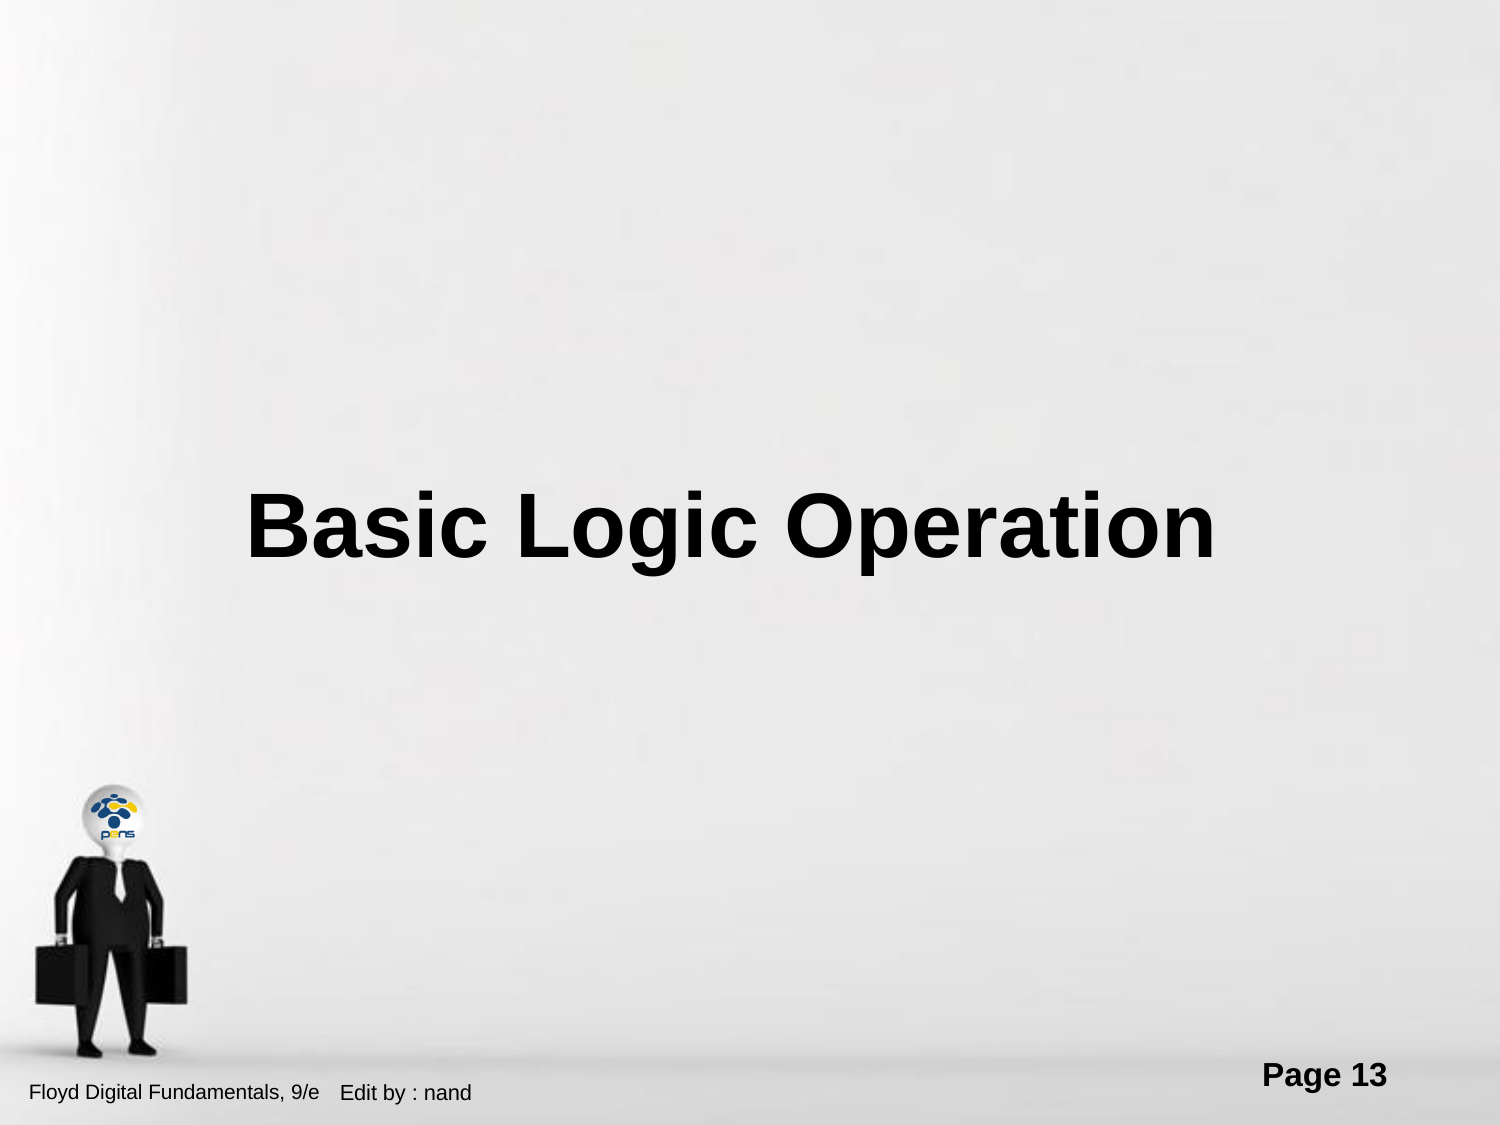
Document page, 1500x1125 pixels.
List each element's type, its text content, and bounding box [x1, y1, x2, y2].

title Basic Logic Operation [60, 458, 1403, 558]
picture [0, 0, 1500, 1125]
